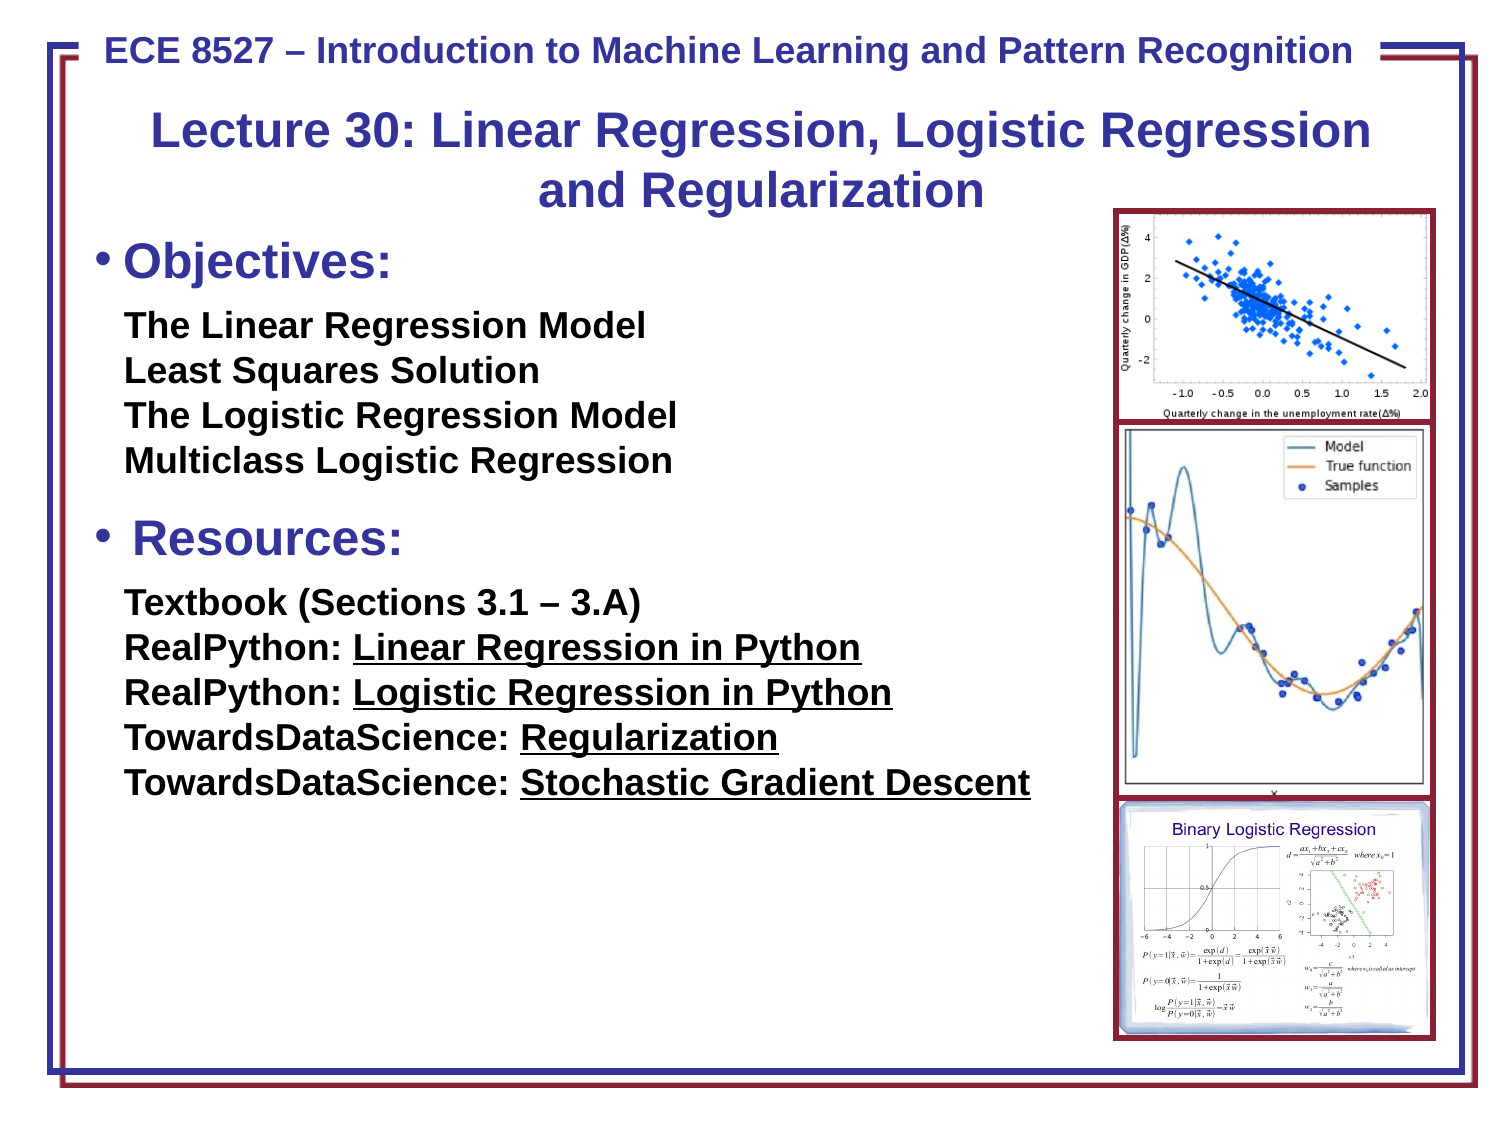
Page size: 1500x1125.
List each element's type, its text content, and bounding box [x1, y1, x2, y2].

picture [1118, 213, 1430, 421]
picture [1118, 424, 1430, 796]
text_box Objectives: The Linear Regression Model Least Squares Solution The Logistic Regression Model Multiclass Logistic Regression Resources: Textbook (Sections 3.1 – 3.A) RealPython: Linear Regression in Python RealPython: Logistic Regression in Python TowardsDataScience: Regularization TowardsDataScience: Stochastic Gradient Descent [94, 228, 1075, 963]
picture [1118, 800, 1430, 1036]
text_box Lecture 30: Linear Regression, Logistic Regression and Regularization [67, 90, 1457, 226]
